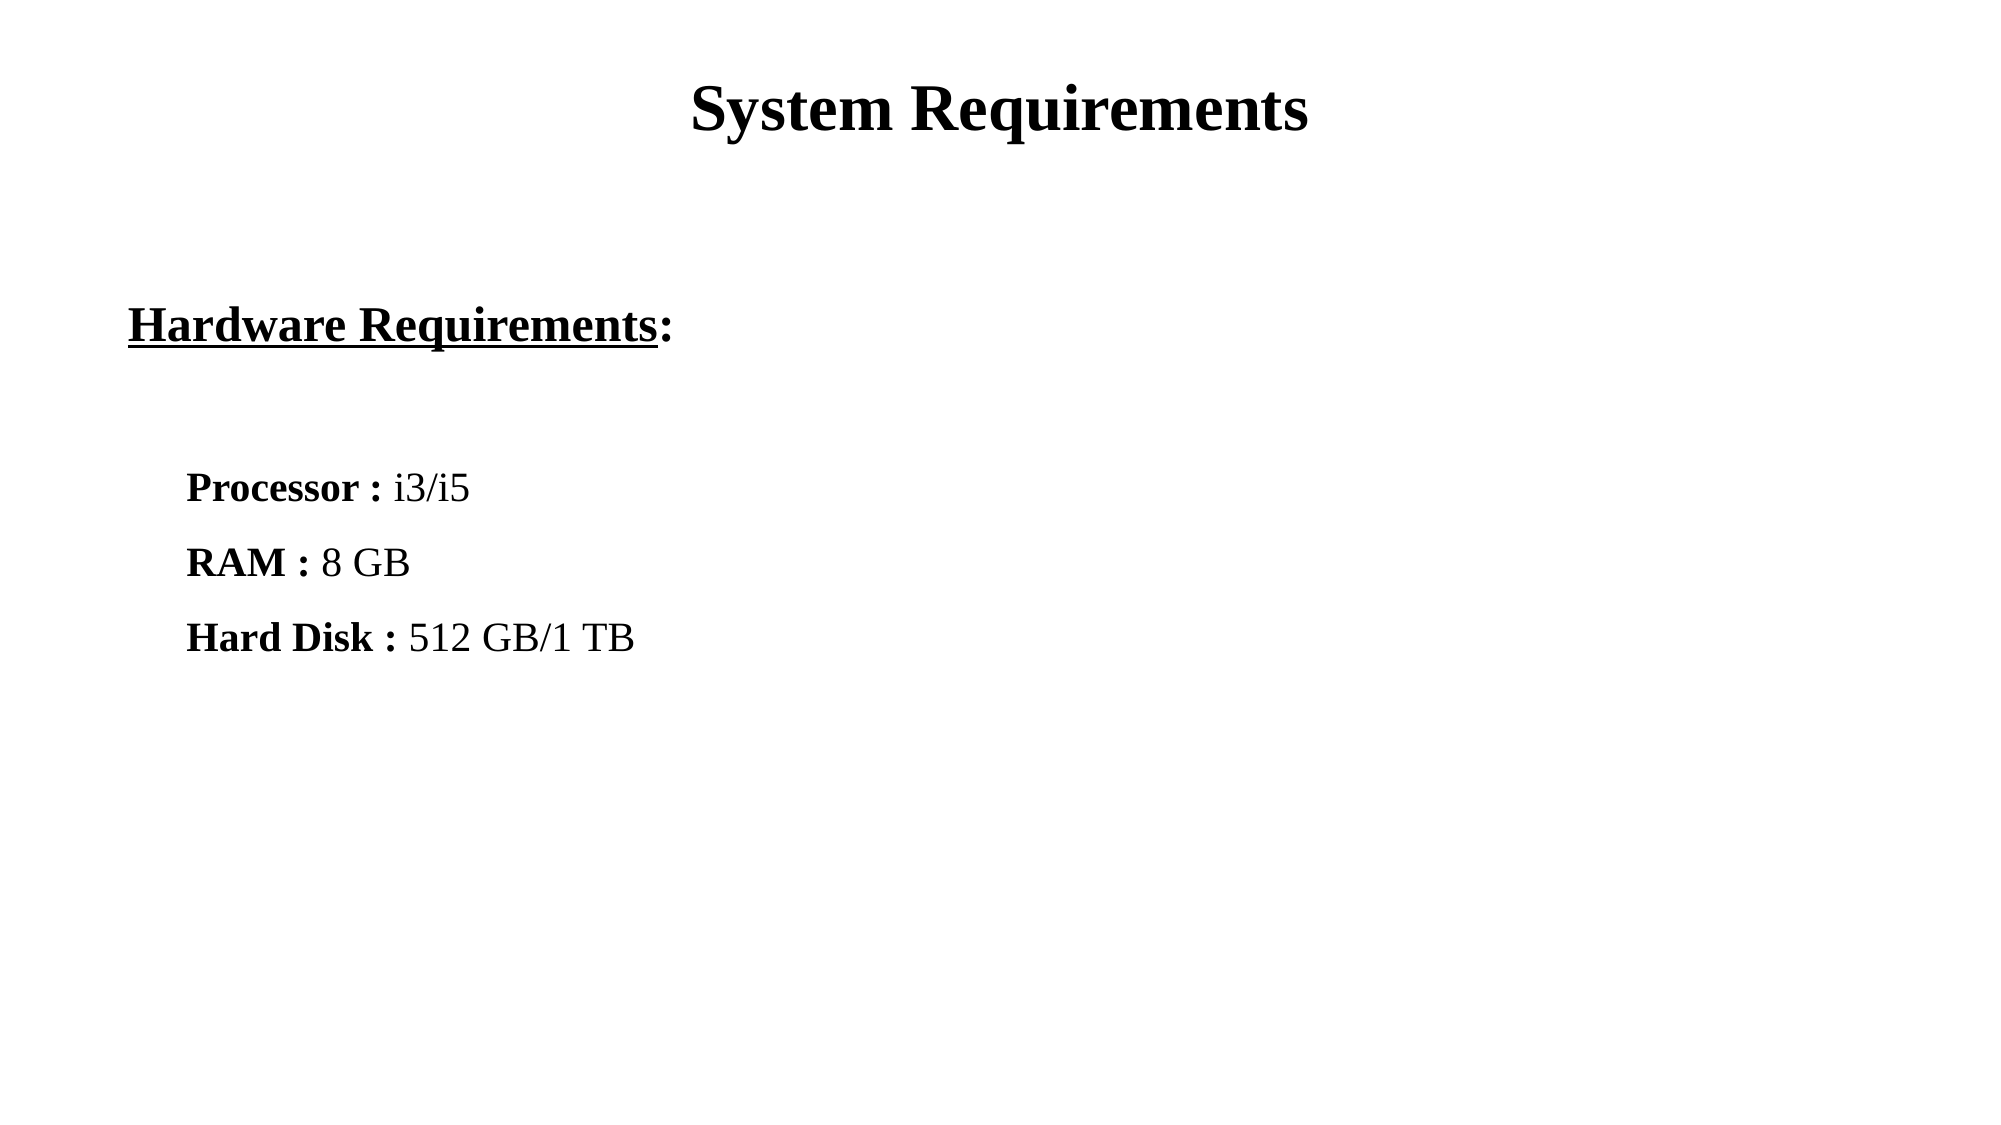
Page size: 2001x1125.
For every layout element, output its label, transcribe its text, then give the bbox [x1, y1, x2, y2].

text_box Hardware Requirements: [112, 283, 766, 361]
text_box Processor : i3/i5 RAM : 8 GB Hard Disk : 512 GB/1 TB [171, 427, 1475, 667]
title System Requirements [278, 0, 1722, 219]
